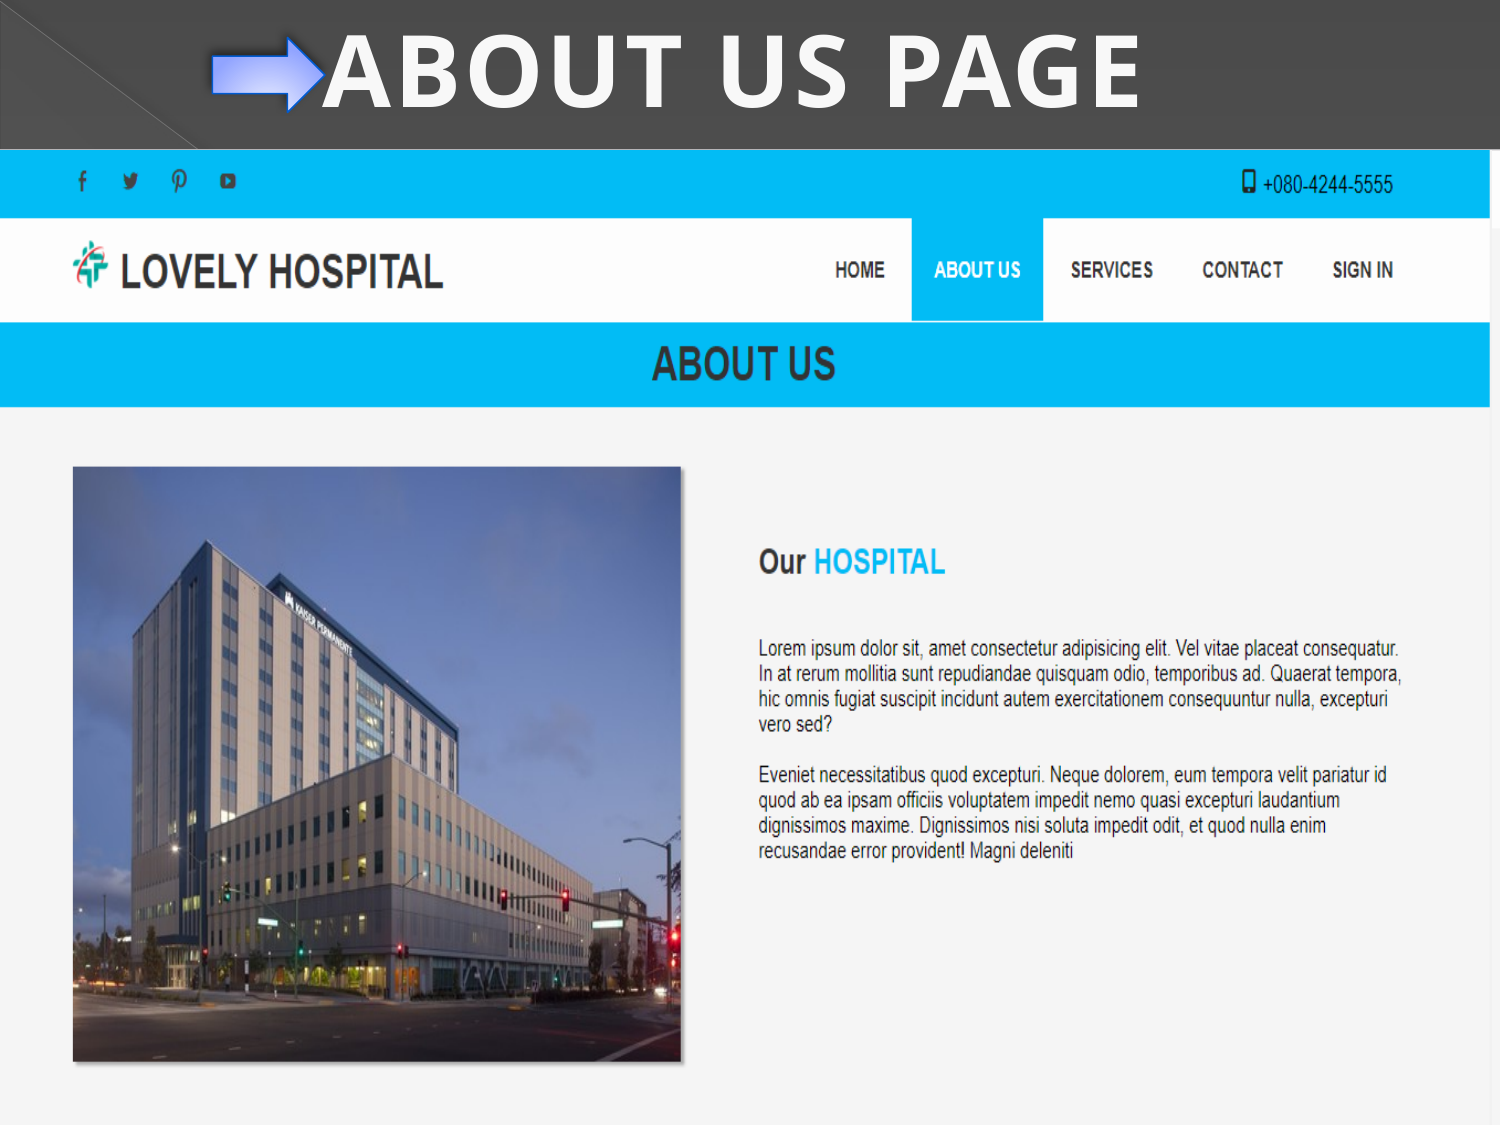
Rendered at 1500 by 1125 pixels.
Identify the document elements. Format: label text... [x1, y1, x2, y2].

picture [0, 149, 1500, 1125]
picture [935, 262, 945, 277]
text_box ABOUT US PAGE [307, 0, 1160, 135]
picture [999, 262, 1008, 277]
text_box [211, 36, 326, 114]
picture [1012, 262, 1020, 277]
picture [172, 170, 186, 192]
picture [680, 347, 701, 380]
picture [758, 347, 777, 380]
picture [221, 174, 236, 188]
picture [1243, 170, 1255, 192]
picture [733, 347, 753, 380]
picture [79, 171, 86, 191]
picture [705, 347, 729, 380]
picture [124, 173, 137, 189]
picture [948, 262, 994, 277]
picture [790, 347, 809, 380]
picture [653, 347, 676, 380]
picture [815, 347, 834, 380]
